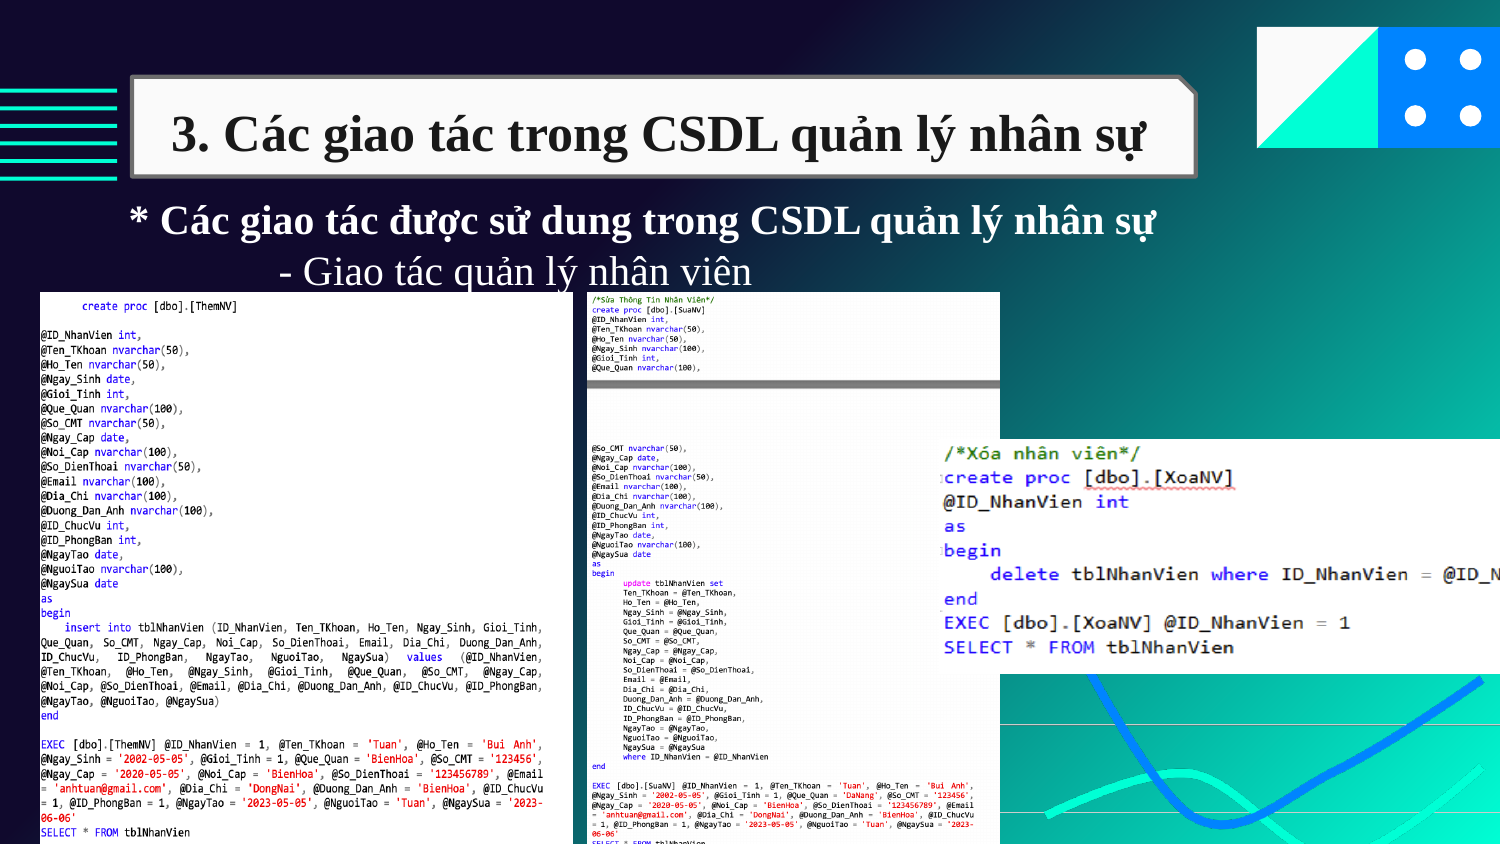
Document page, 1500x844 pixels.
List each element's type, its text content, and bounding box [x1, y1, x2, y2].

text_box [1379, 26, 1500, 149]
picture [587, 292, 1500, 844]
text_box [1459, 105, 1482, 127]
text_box [1256, 26, 1379, 149]
picture [40, 292, 573, 844]
text_box 3. Các giao tác trong CSDL quản lý nhân sự [129, 74, 1198, 179]
text_box [1459, 48, 1482, 71]
text_box [1258, 28, 1379, 149]
title * Các giao tác được sử dung trong CSDL quản lý nhân sự - Giao tác quản lý nhân viên [113, 105, 1192, 382]
text_box [1404, 105, 1427, 127]
text_box [1404, 48, 1427, 71]
